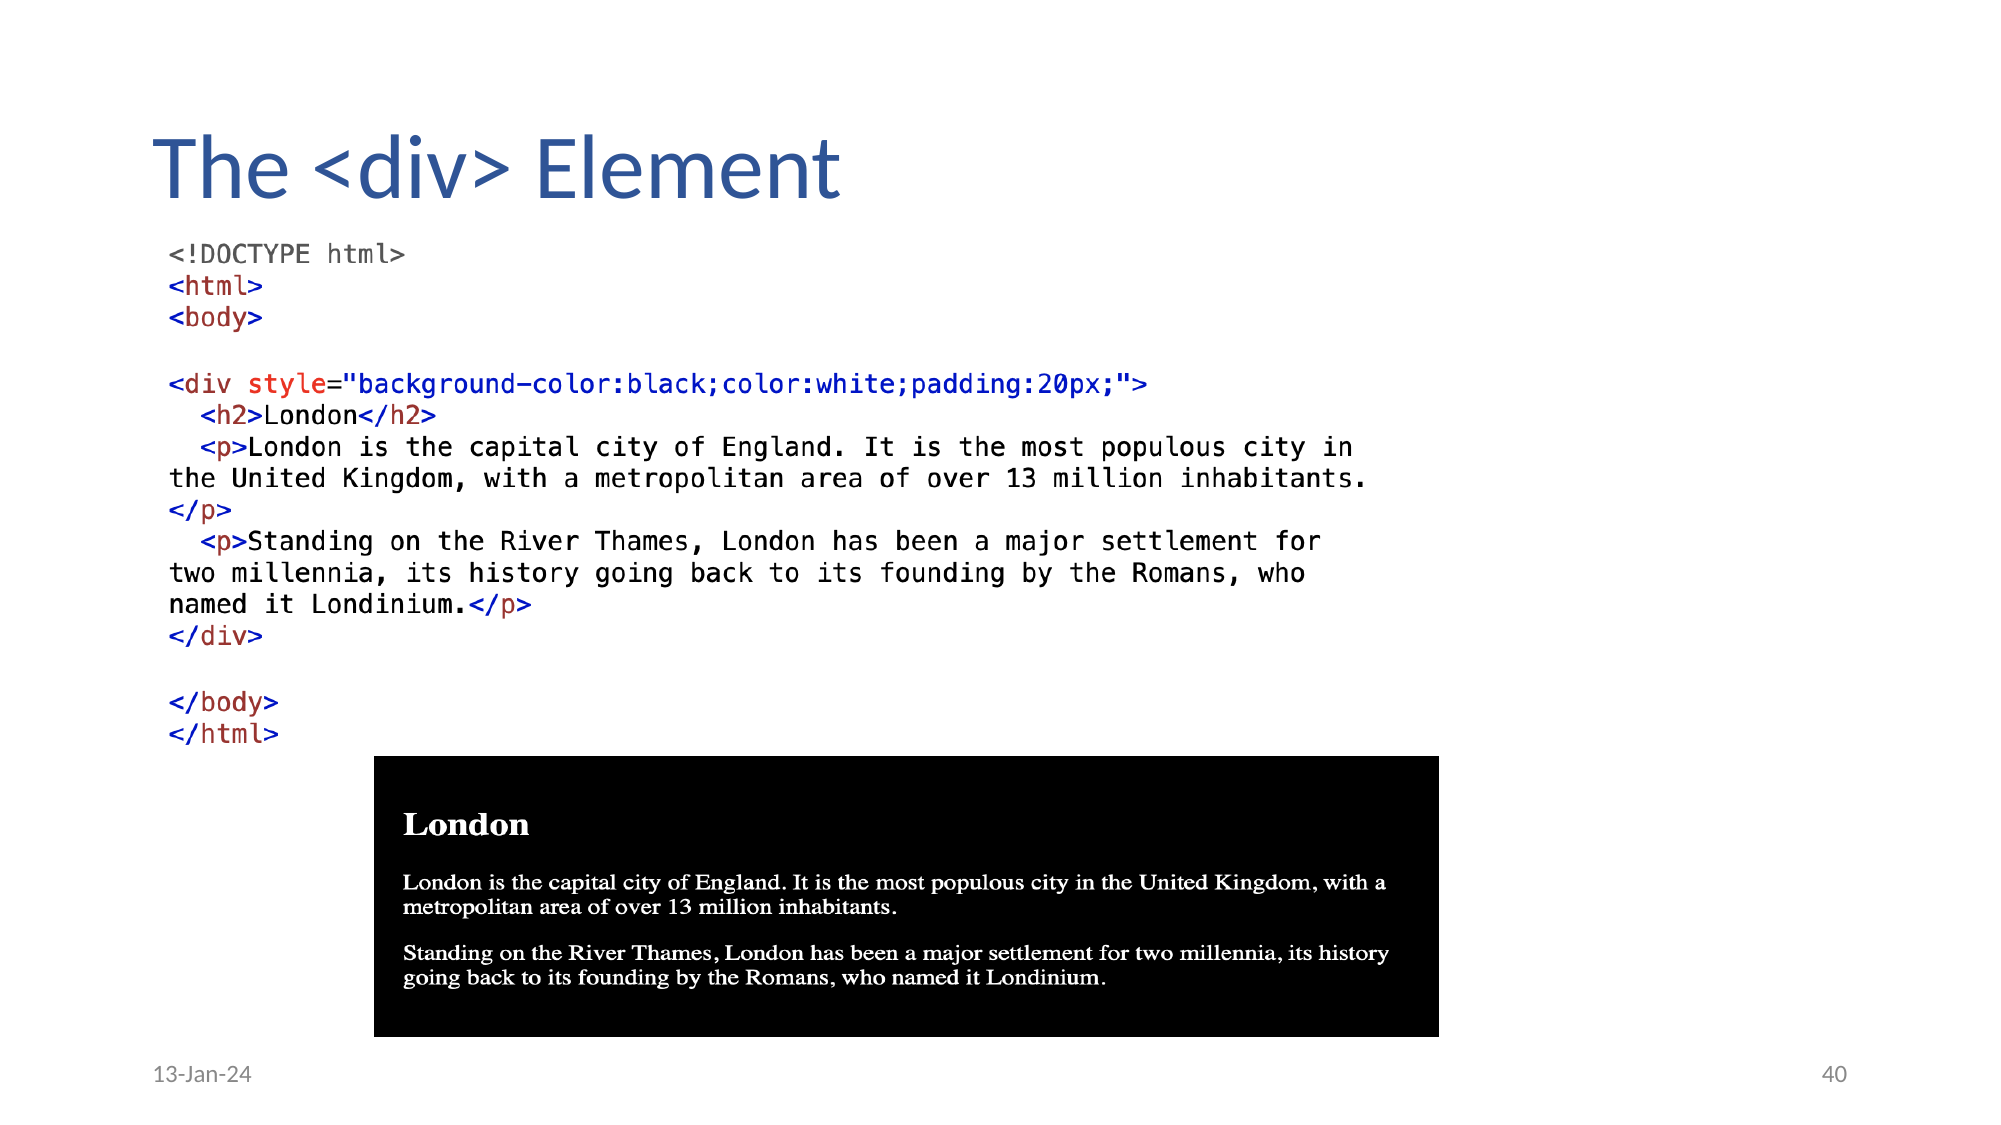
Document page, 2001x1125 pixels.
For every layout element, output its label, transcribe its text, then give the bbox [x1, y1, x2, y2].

slide_number ‹#› [1412, 1042, 1863, 1103]
slide_number 13-Jan-24 [137, 1042, 588, 1103]
picture [373, 756, 1439, 1037]
title The <div> Element [137, 59, 1863, 278]
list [163, 228, 1376, 787]
